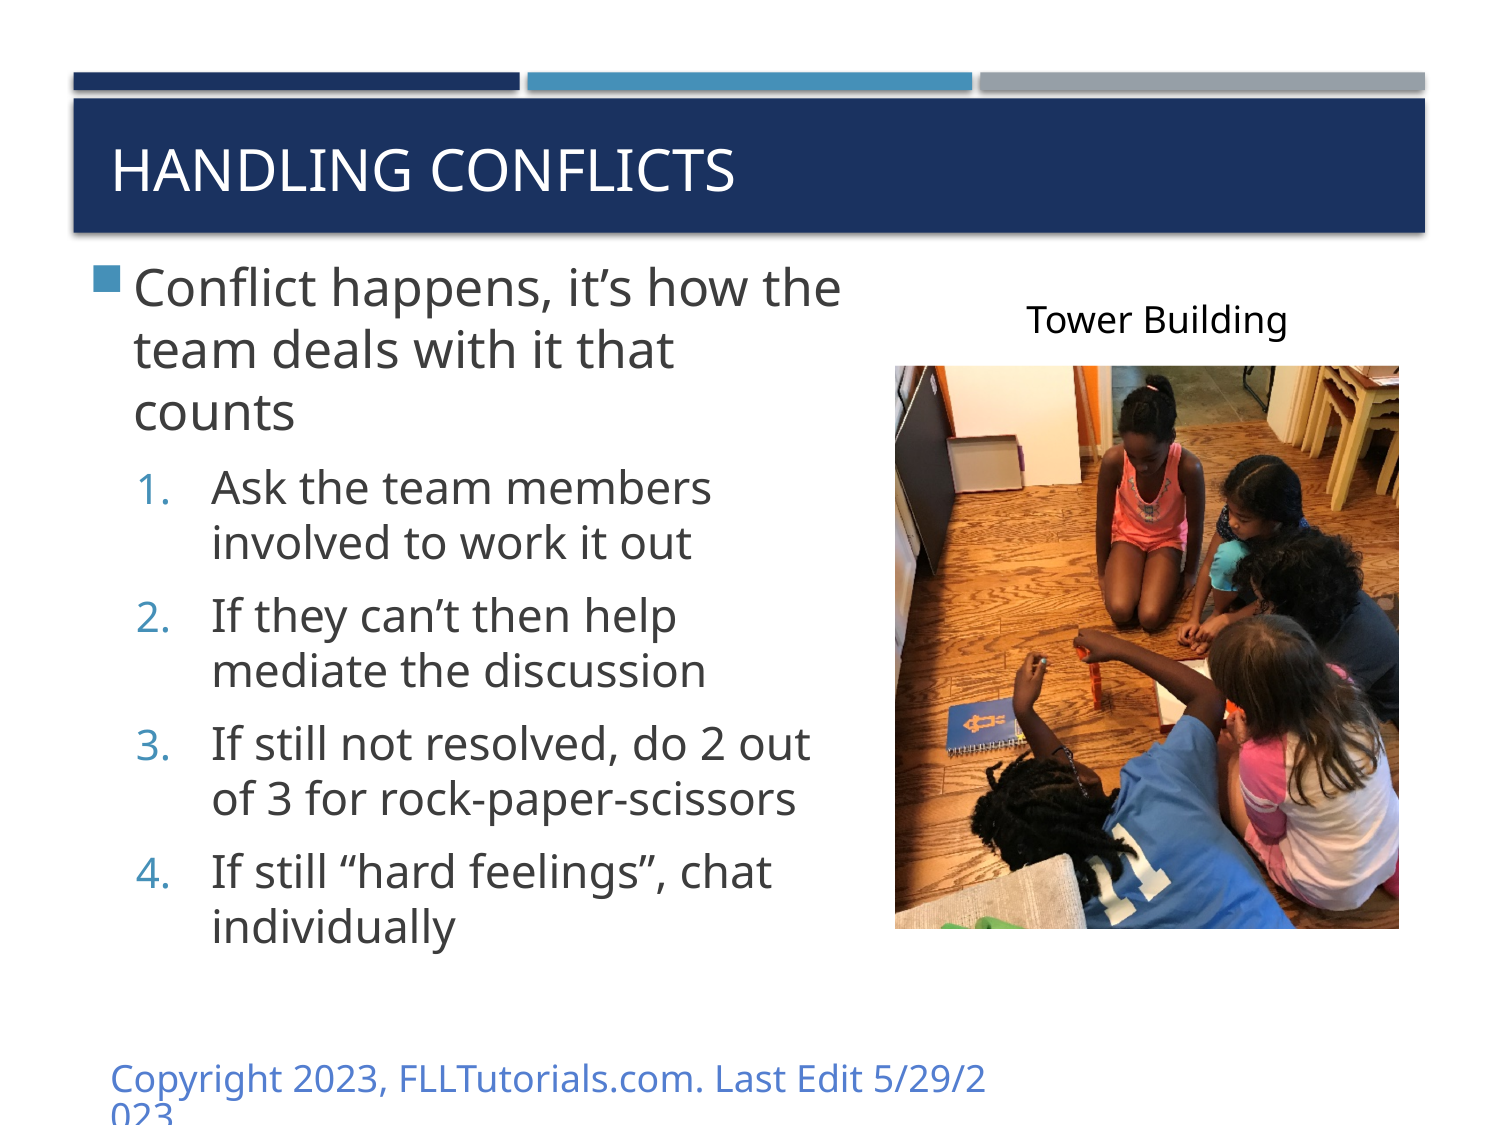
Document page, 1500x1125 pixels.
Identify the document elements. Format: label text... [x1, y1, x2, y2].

text_box Tower Building [1011, 288, 1304, 349]
footer Copyright 2023, FLLTutorials.com. Last Edit 5/29/2023 [95, 1047, 1022, 1108]
title Handling conflicts [95, 112, 1406, 211]
list Conflict happens, it’s how the team deals with it that counts Ask the team members involved to work it out If they can’t then help mediate the discussion If still not resolved, do 2 out of 3 for rock-paper-scissors If still “hard feelings”, chat individually [73, 246, 863, 962]
picture [864, 366, 1429, 929]
